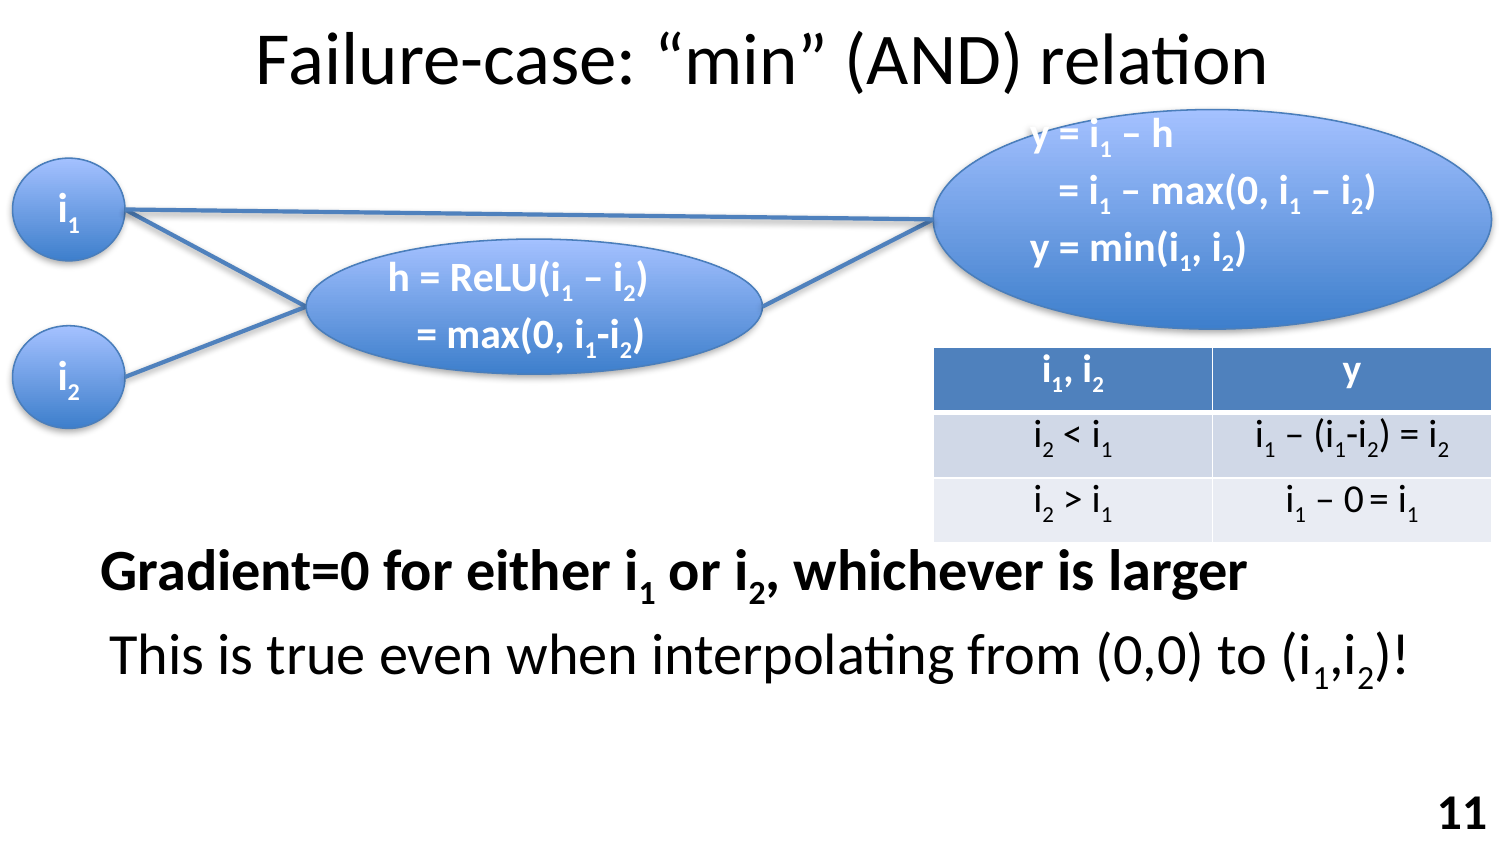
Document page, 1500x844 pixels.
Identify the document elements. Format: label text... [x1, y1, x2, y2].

table_cell i1 – (i1-i2) = i2 [1213, 415, 1491, 477]
table_cell i1 – 0 = i1 [1213, 479, 1491, 542]
text_box i2 [11, 324, 125, 430]
text_box This is true even when interpolating from (0,0) to (i1,i2)! [94, 608, 1426, 704]
table_cell i2 > i1 [934, 479, 1212, 524]
table_header i1, i2 [934, 348, 1212, 410]
text_box h = ReLU(i1 – i2) = max(0, i1-i2) [310, 238, 762, 375]
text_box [762, 227, 934, 307]
text_box 11 [1421, 772, 1500, 844]
text_box i1 [11, 157, 126, 262]
table_header y [1213, 348, 1491, 410]
text_box Gradient=0 for either i1 or i2, whichever is larger [85, 524, 1264, 619]
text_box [124, 209, 934, 220]
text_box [124, 228, 307, 306]
table_cell i2 < i1 [934, 415, 1212, 477]
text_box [124, 306, 307, 378]
text_box y = i1 – h = i1 – max(0, i1 – i2) y = min(i1, i2) [933, 108, 1493, 330]
text_box Failure-case: “min” (AND) relation [24, 2, 1500, 107]
